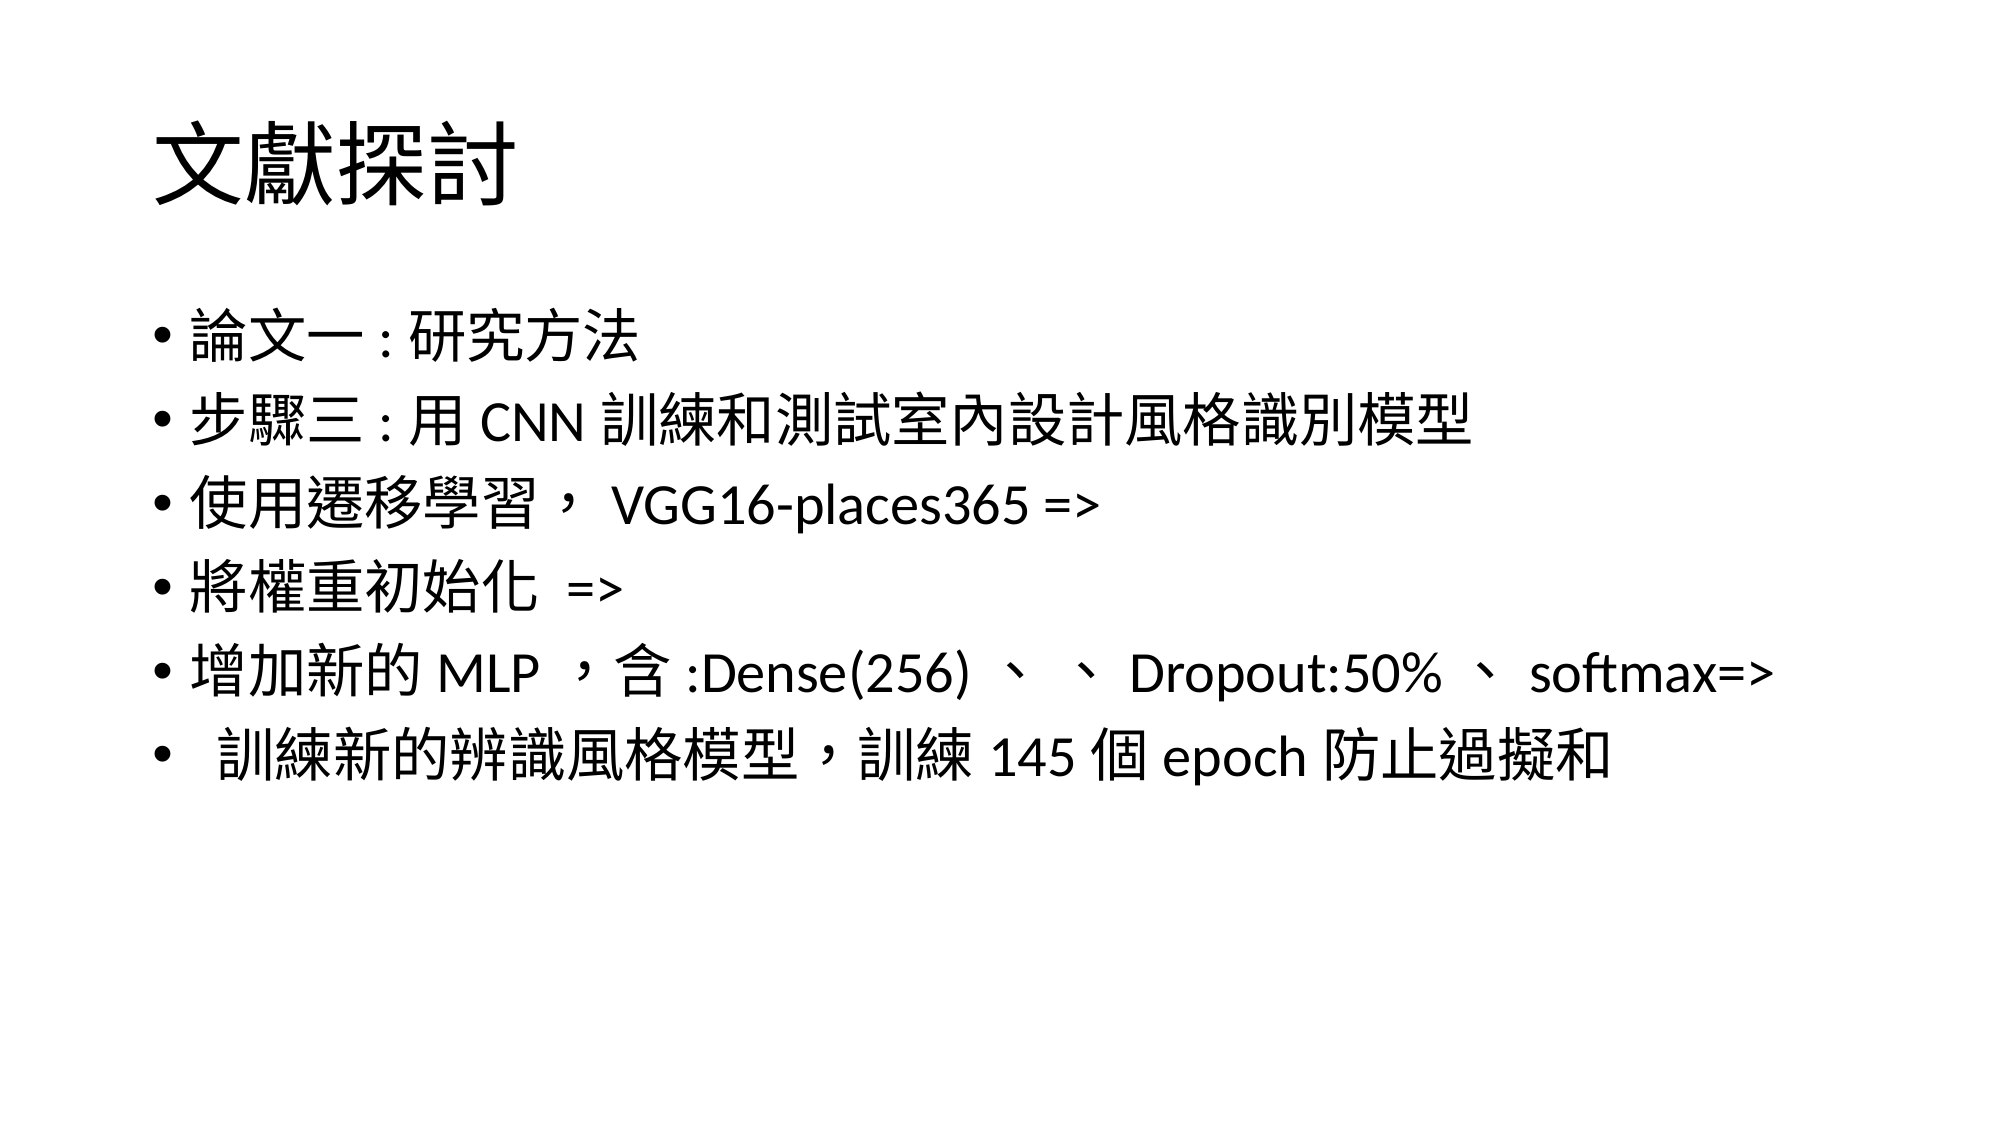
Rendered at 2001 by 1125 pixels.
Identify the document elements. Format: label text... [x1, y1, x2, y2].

list 論文一:研究方法 步驟三:用CNN訓練和測試室內設計風格識別模型 使用遷移學習，VGG16-places365 => 將權重初始化 => 增加新的MLP，含:Dense(256)、 、Dropout:50%、softmax=> 訓練新的辨識風格模型，訓練145個epoch防止過擬和 [137, 299, 1863, 1014]
title 文獻探討 [137, 59, 1863, 278]
